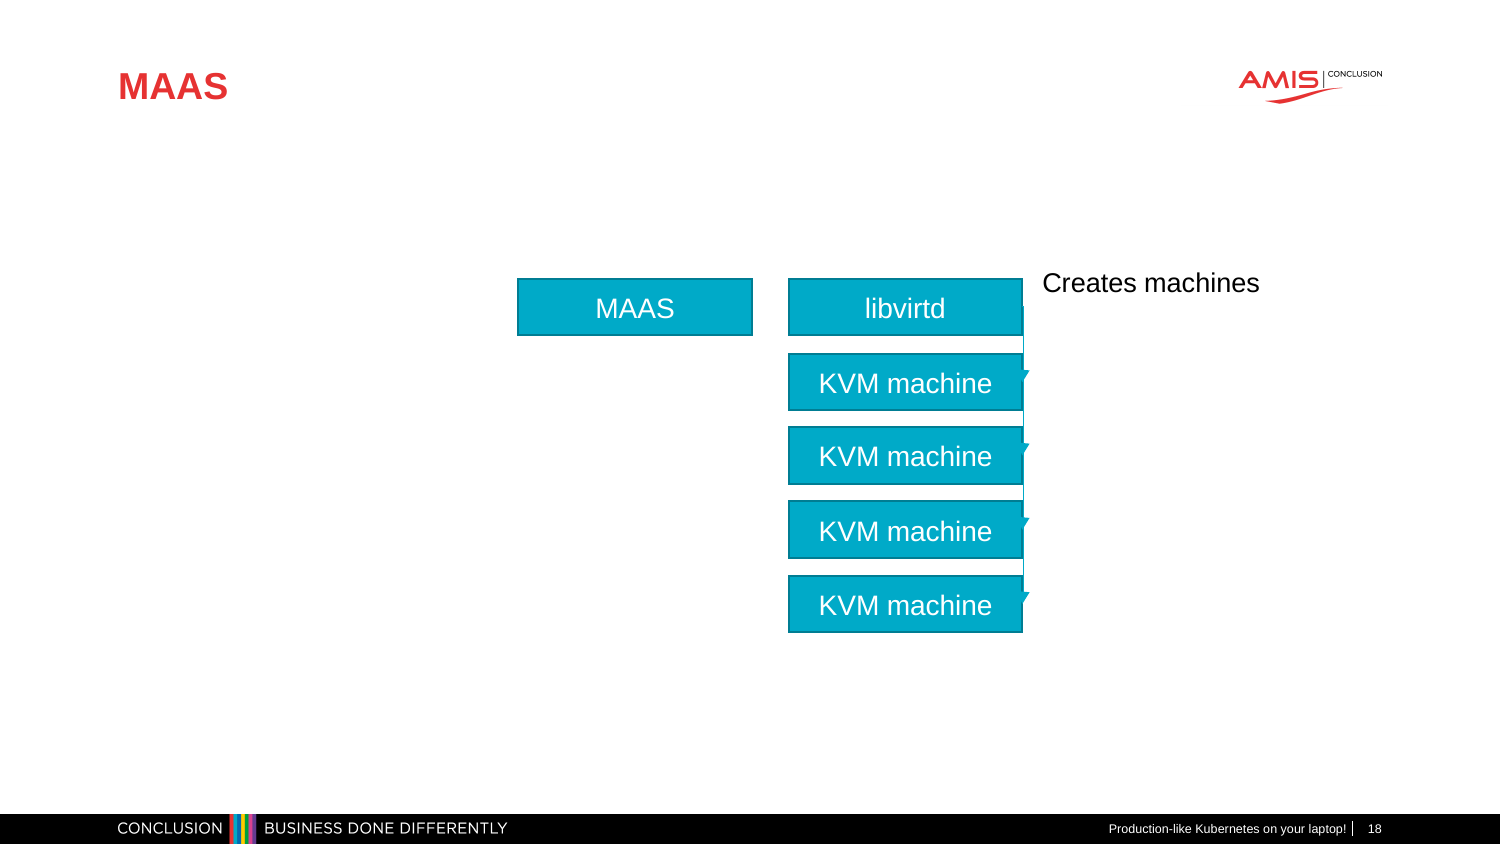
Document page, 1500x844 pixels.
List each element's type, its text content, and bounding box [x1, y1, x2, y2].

text_box KVM machine [788, 353, 1022, 411]
text_box libvirtd [788, 278, 1023, 336]
slide_number 18 [1358, 820, 1382, 839]
picture [239, 814, 1500, 844]
text_box MAAS [517, 278, 753, 336]
footer Production-like Kubernetes on your laptop! [814, 820, 1347, 839]
picture [1205, 59, 1388, 106]
text_box KVM machine [788, 426, 1022, 485]
picture [0, 814, 236, 844]
title MAAS [118, 47, 1205, 130]
text_box Creates machines [1042, 265, 1260, 298]
text_box KVM machine [788, 575, 1023, 633]
text_box KVM machine [788, 500, 1022, 559]
